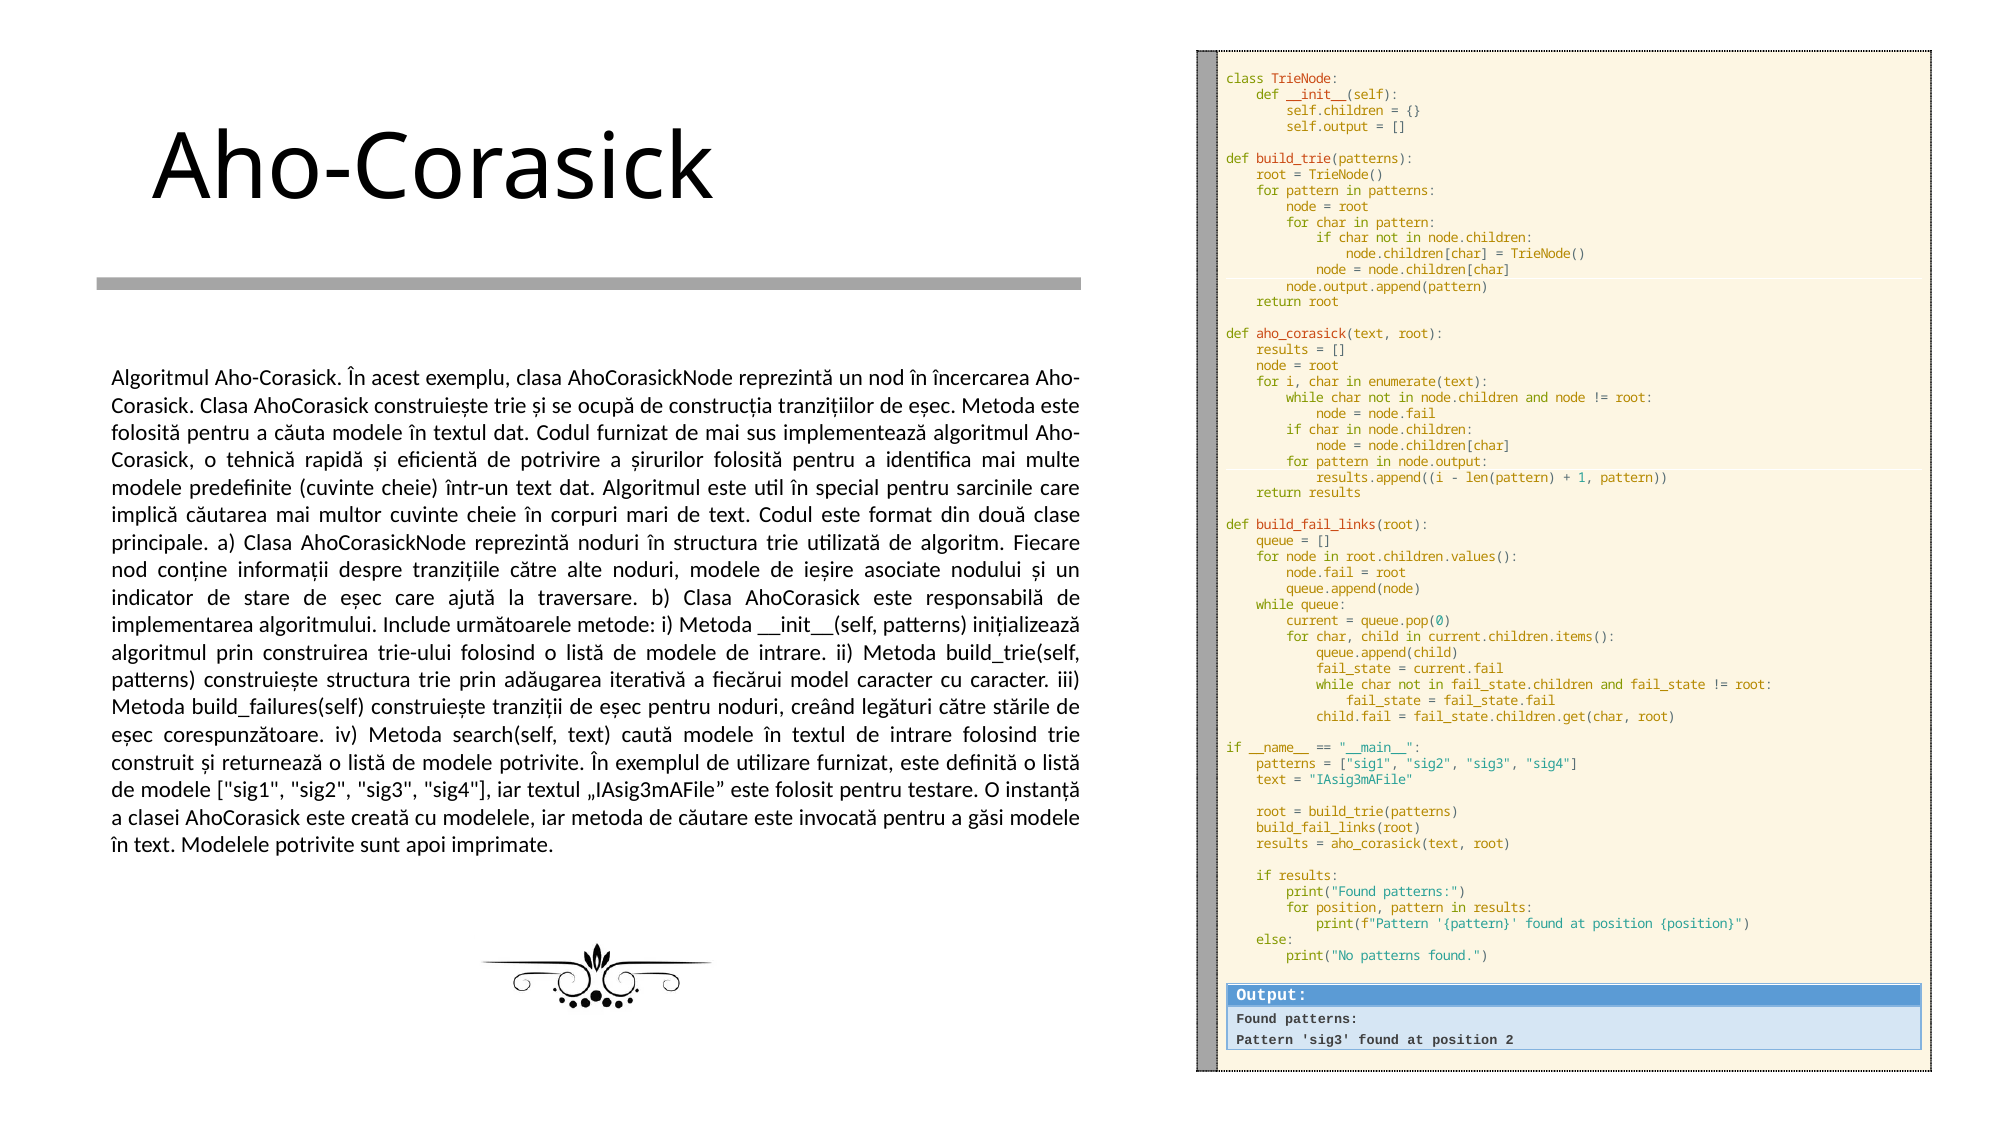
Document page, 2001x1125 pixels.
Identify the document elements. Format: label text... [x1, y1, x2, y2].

text_box [96, 276, 1082, 291]
title Aho-Corasick [137, 59, 1196, 278]
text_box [1196, 50, 1992, 1112]
text_box Algoritmul Aho-Corasick. În acest exemplu, clasa AhoCorasickNode reprezintă un nod în încercarea Aho-Corasick. Clasa AhoCorasick construiește trie și se ocupă de construcția tranzițiilor de eșec. Metoda este folosită pentru a căuta modele în textul dat. Codul furnizat de mai sus implementează algoritmul Aho-Corasick, o tehnică rapidă și eficientă de potrivire a șirurilor folosită pentru a identifica mai multe modele predefinite (cuvinte cheie) într-un text dat. Algoritmul este util în special pentru sarcinile care implică căutarea mai multor cuvinte cheie în corpuri mari de text. Codul este format din două clase principale. a) Clasa AhoCorasickNode reprezintă noduri în structura trie utilizată de algoritm. Fiecare nod conține informații despre tranzițiile către alte noduri, modele de ieșire asociate nodului și un indicator de stare de eșec care ajută la traversare. b) Clasa AhoCorasick este responsabilă de implementarea algoritmului. Include următoarele metode: i) Metoda __init__(self, patterns) inițializează algoritmul prin construirea trie-ului folosind o listă de modele de intrare. ii) Metoda build_trie(self, patterns) construiește structura trie prin adăugarea iterativă a fiecărui model caracter cu caracter. iii) Metoda build_failures(self) construiește tranziții de eșec pentru noduri, creând legături către stările de eșec corespunzătoare. iv) Metoda search(self, text) caută modele în textul de intrare folosind trie construit și returnează o listă de modele potrivite. În exemplul de utilizare furnizat, este definită o listă de modele ["sig1", "sig2", "sig3", "sig4"], iar textul „IAsig3mAFile” este folosit pentru testare. O instanță a clasei AhoCorasick este creată cu modelele, iar metoda de căutare este invocată pentru a găsi modele în text. Modelele potrivite sunt apoi imprimate. [96, 355, 1097, 865]
picture [474, 935, 720, 1020]
